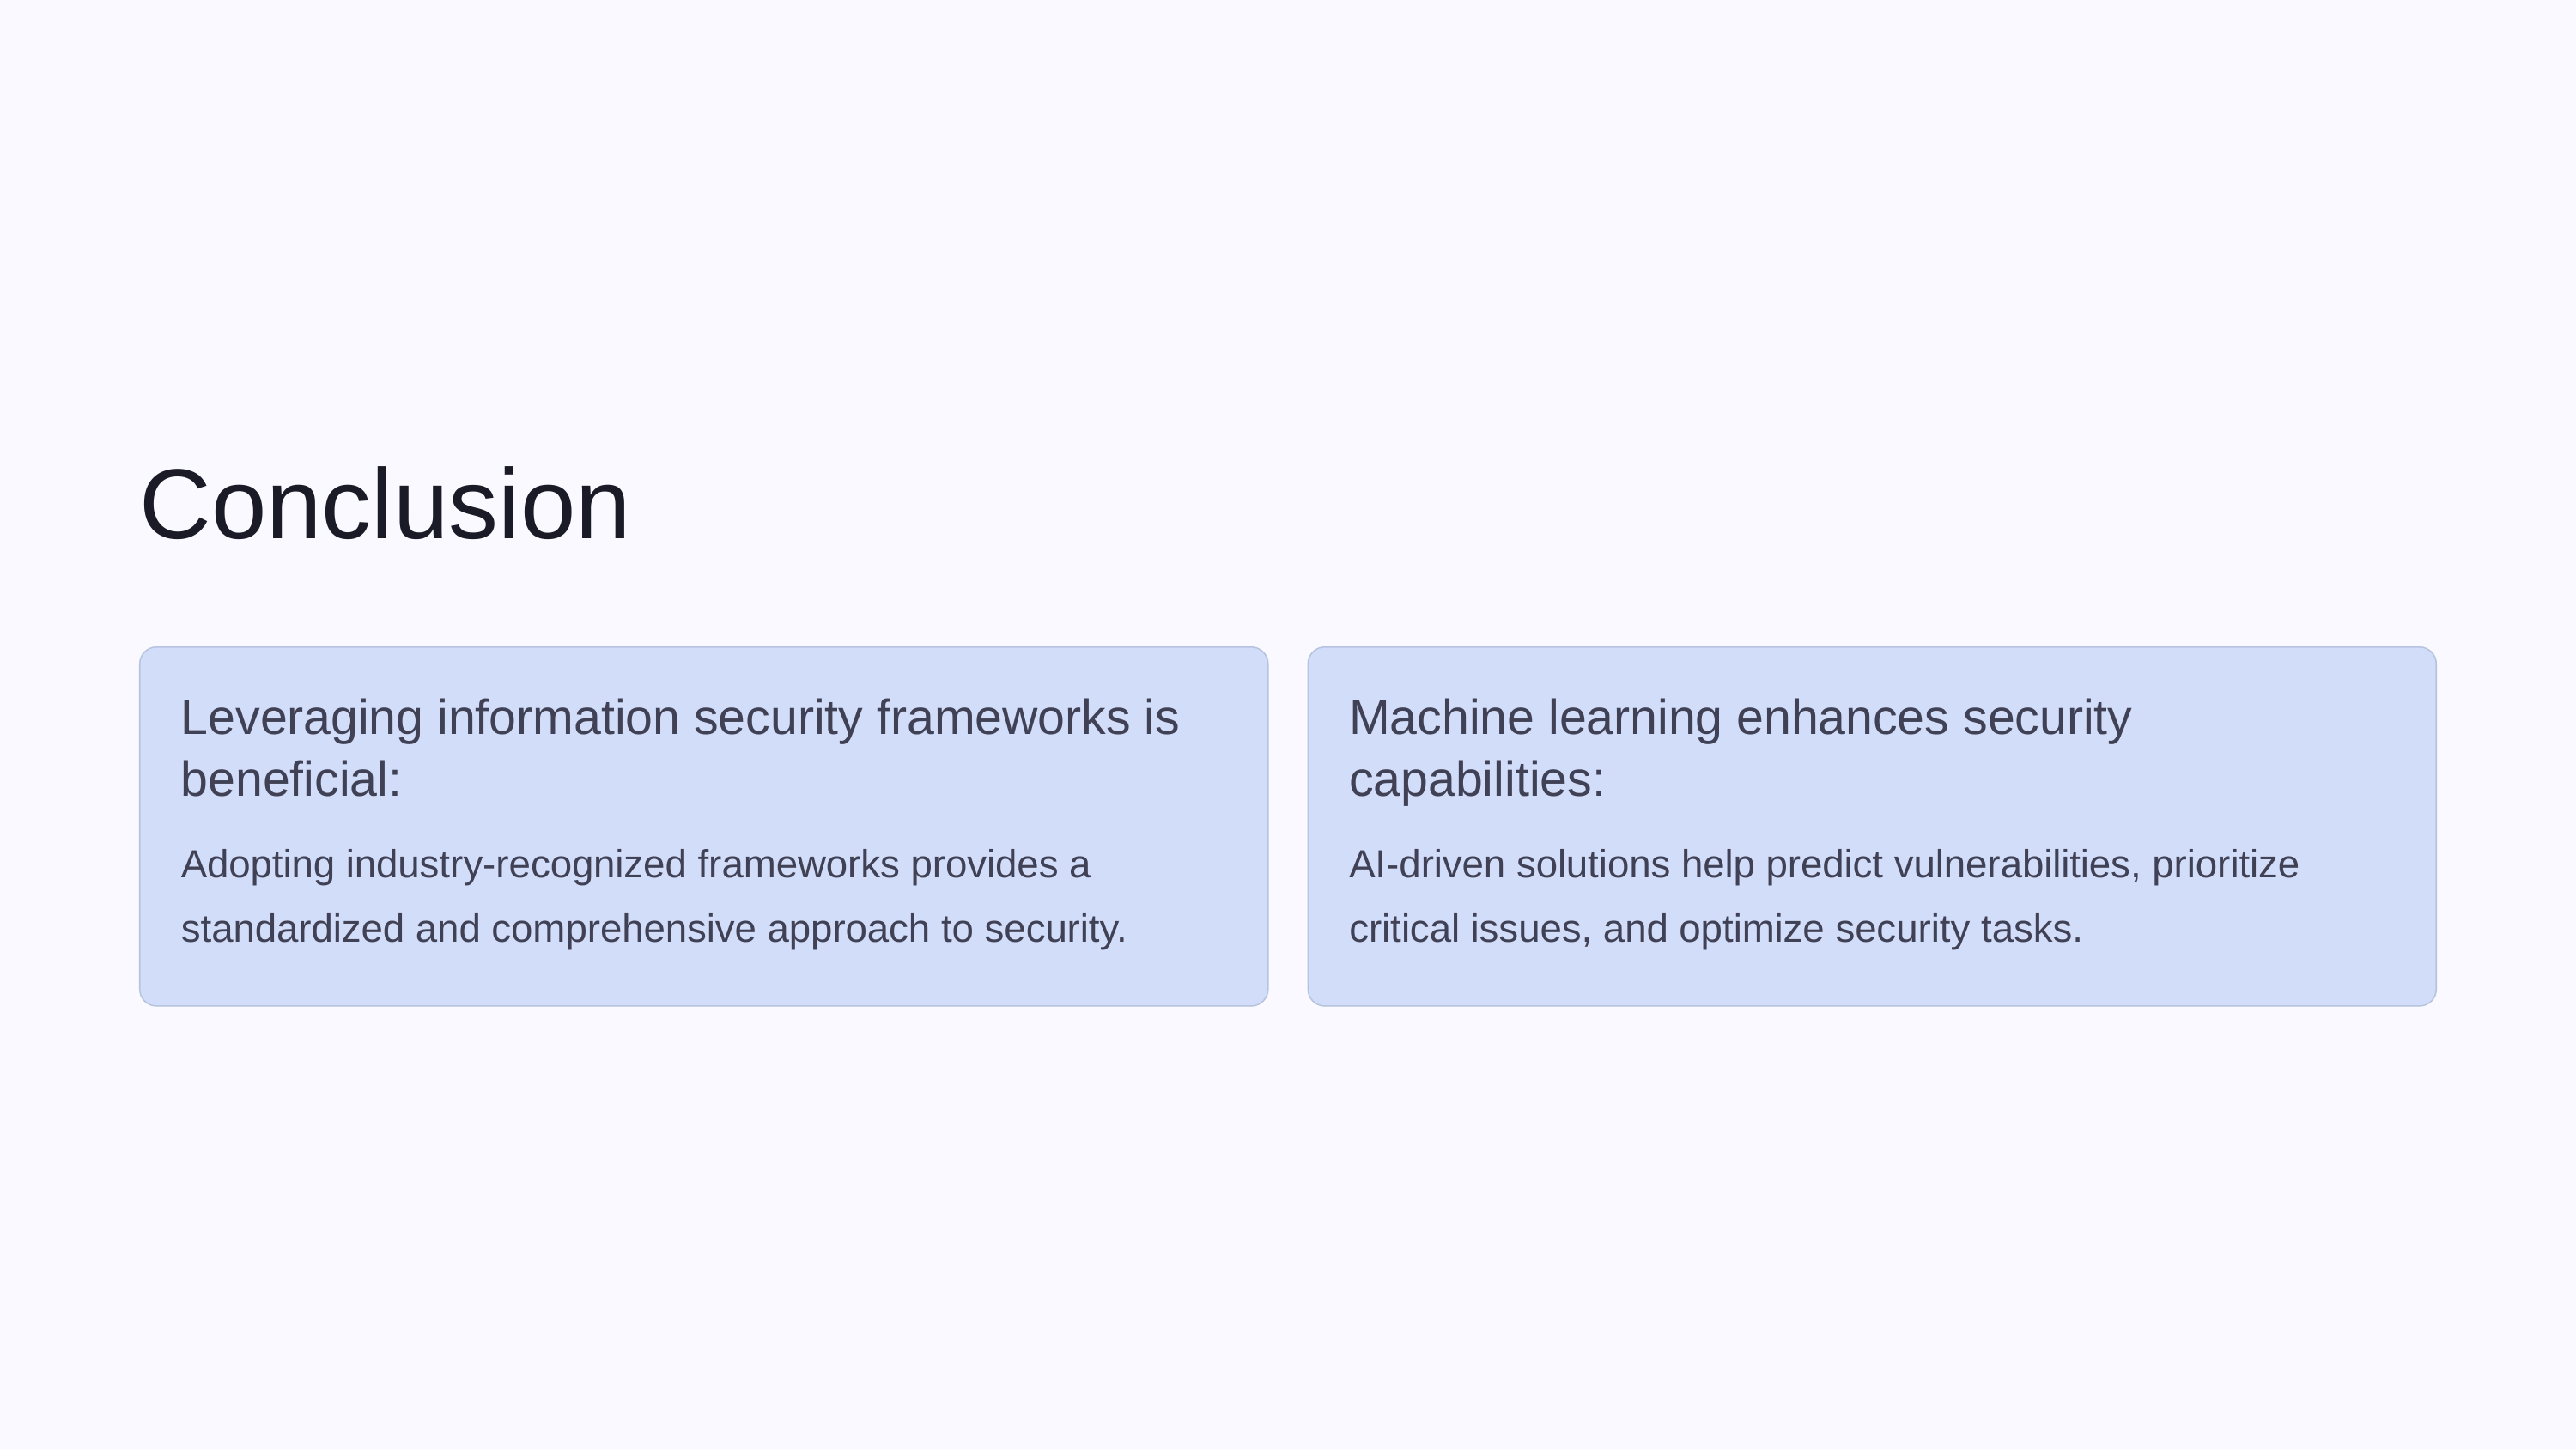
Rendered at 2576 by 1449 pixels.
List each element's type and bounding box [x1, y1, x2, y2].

text_box [1307, 646, 2438, 1007]
text_box [138, 646, 1269, 1007]
text_box [0, 0, 2576, 1449]
